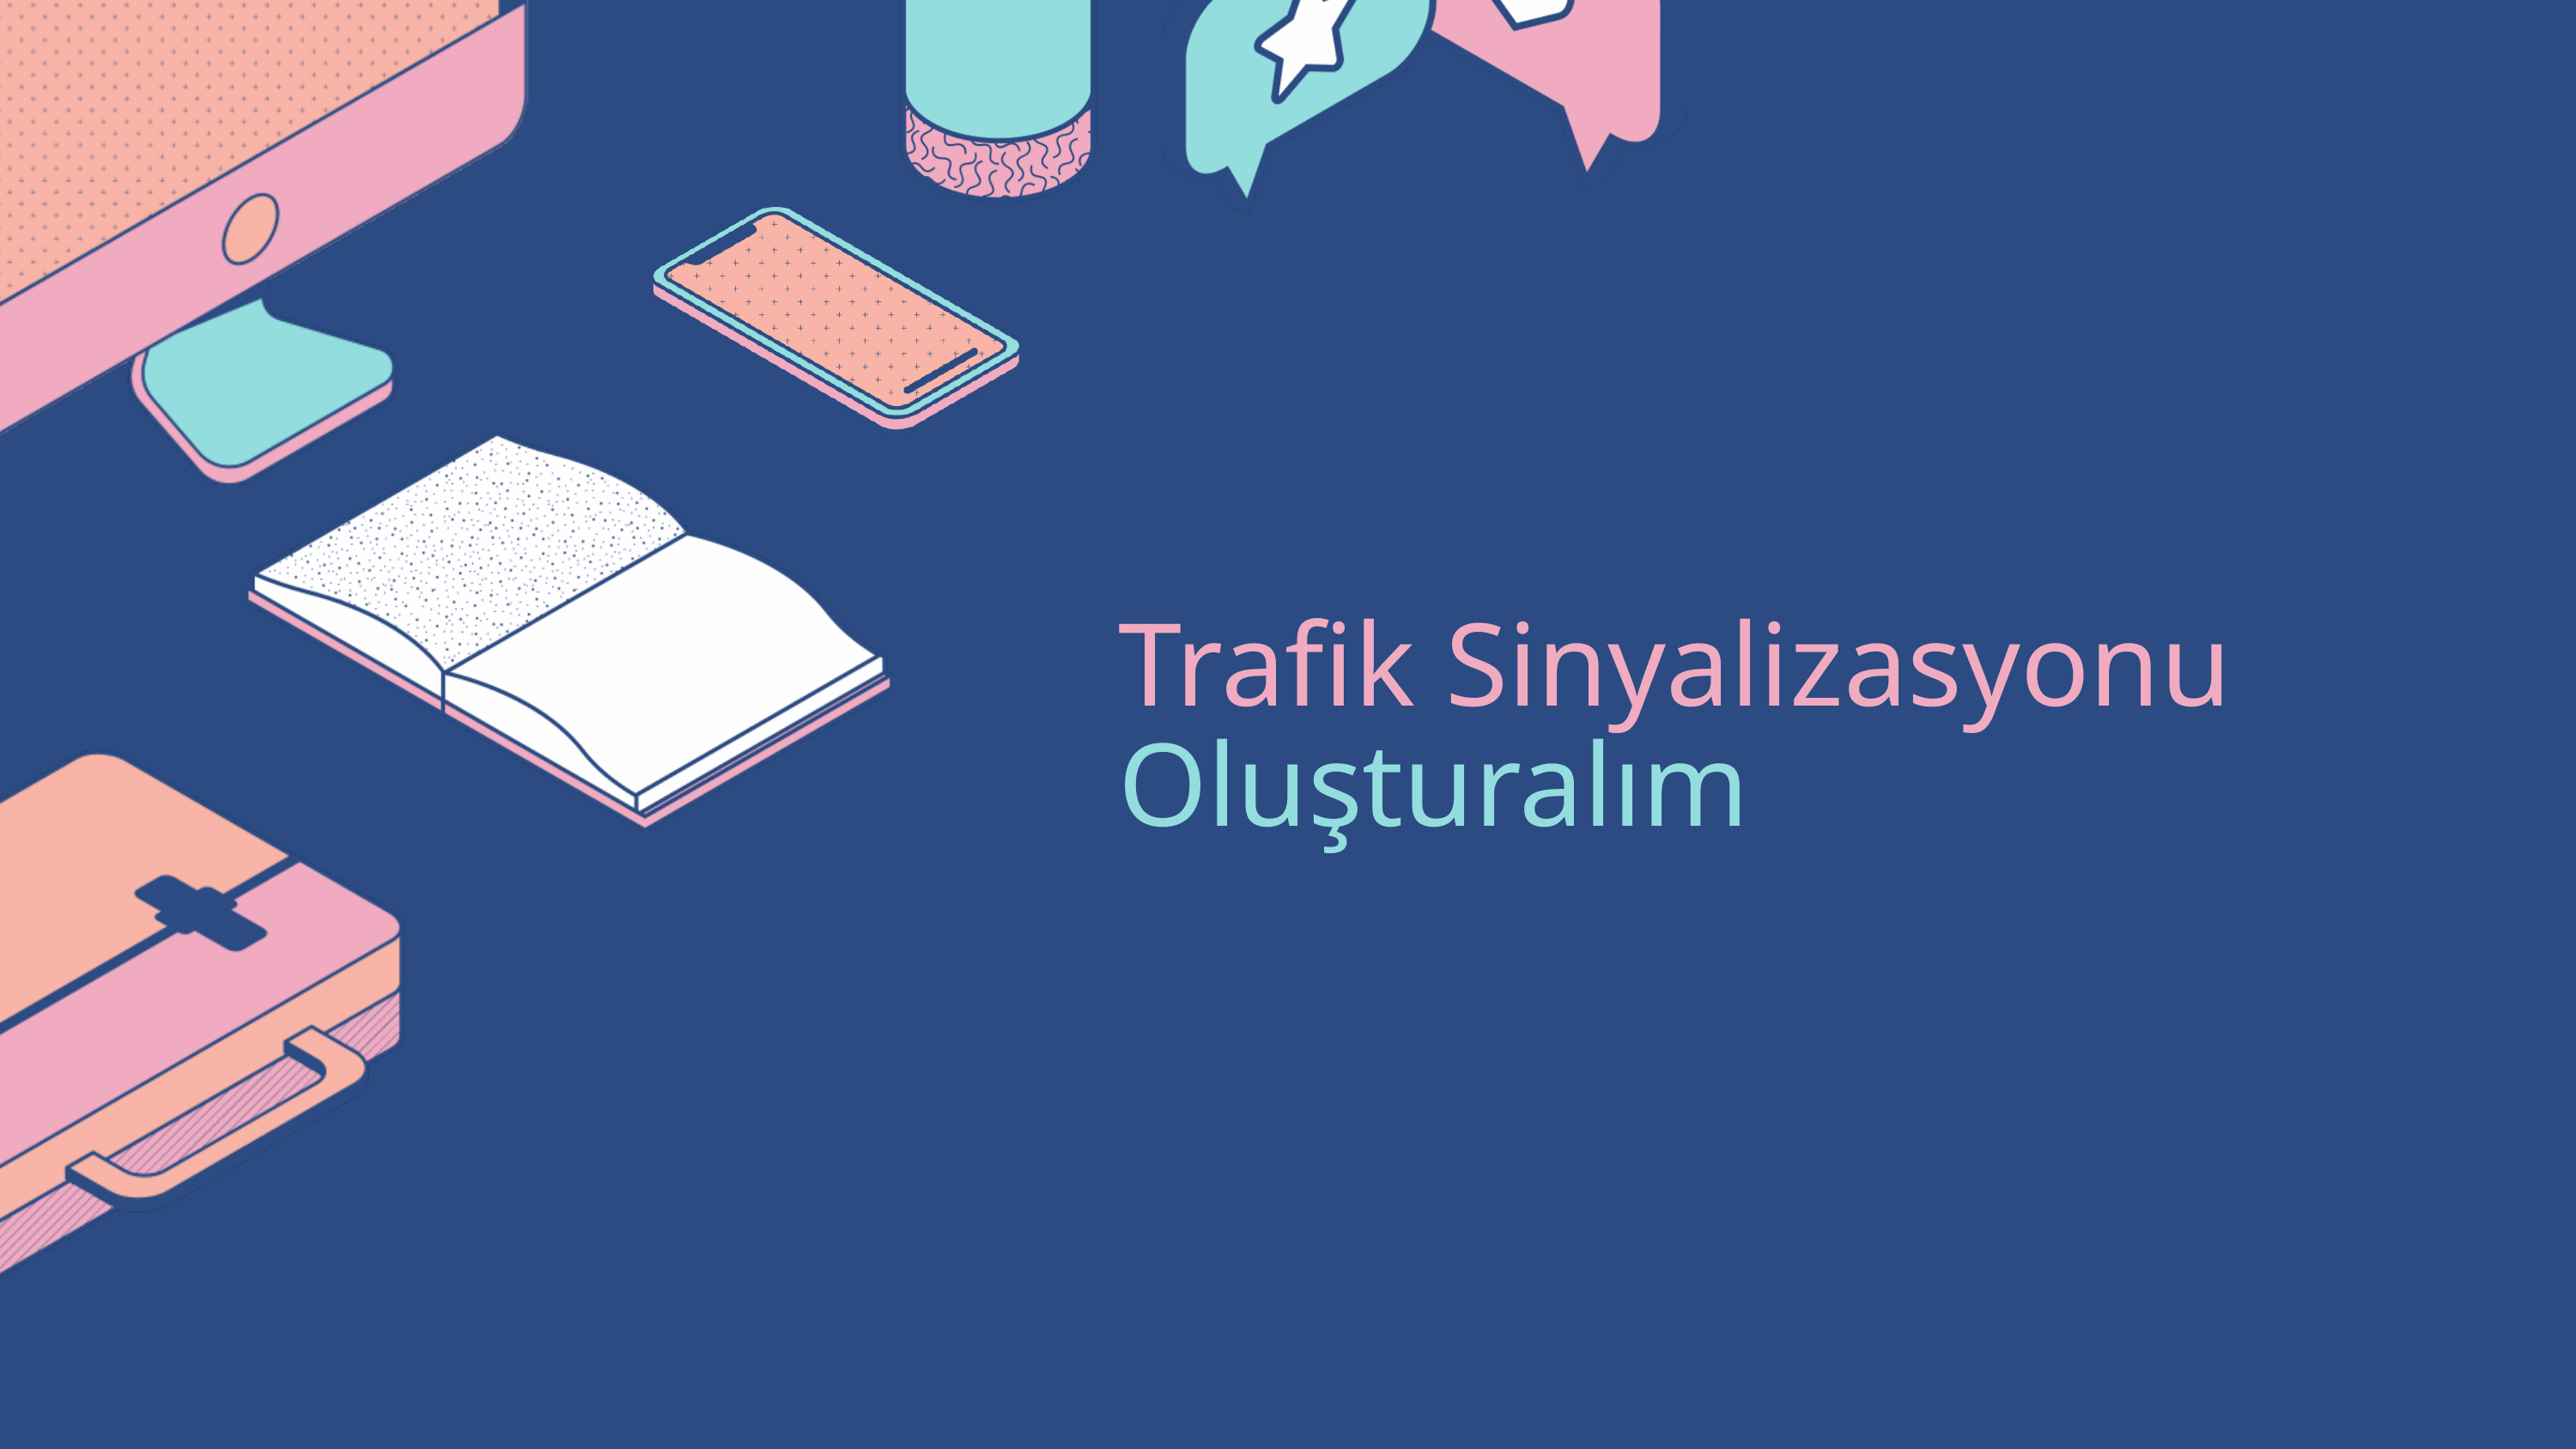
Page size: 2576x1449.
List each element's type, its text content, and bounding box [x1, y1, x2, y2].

text_box [0, 0, 529, 487]
text_box [1161, 0, 1689, 217]
text_box Trafik Sinyalizasyonu Oluşturalım [1118, 608, 2432, 849]
text_box [245, 432, 894, 833]
text_box [893, 0, 1103, 203]
text_box [649, 203, 1023, 433]
text_box [0, 749, 406, 1329]
